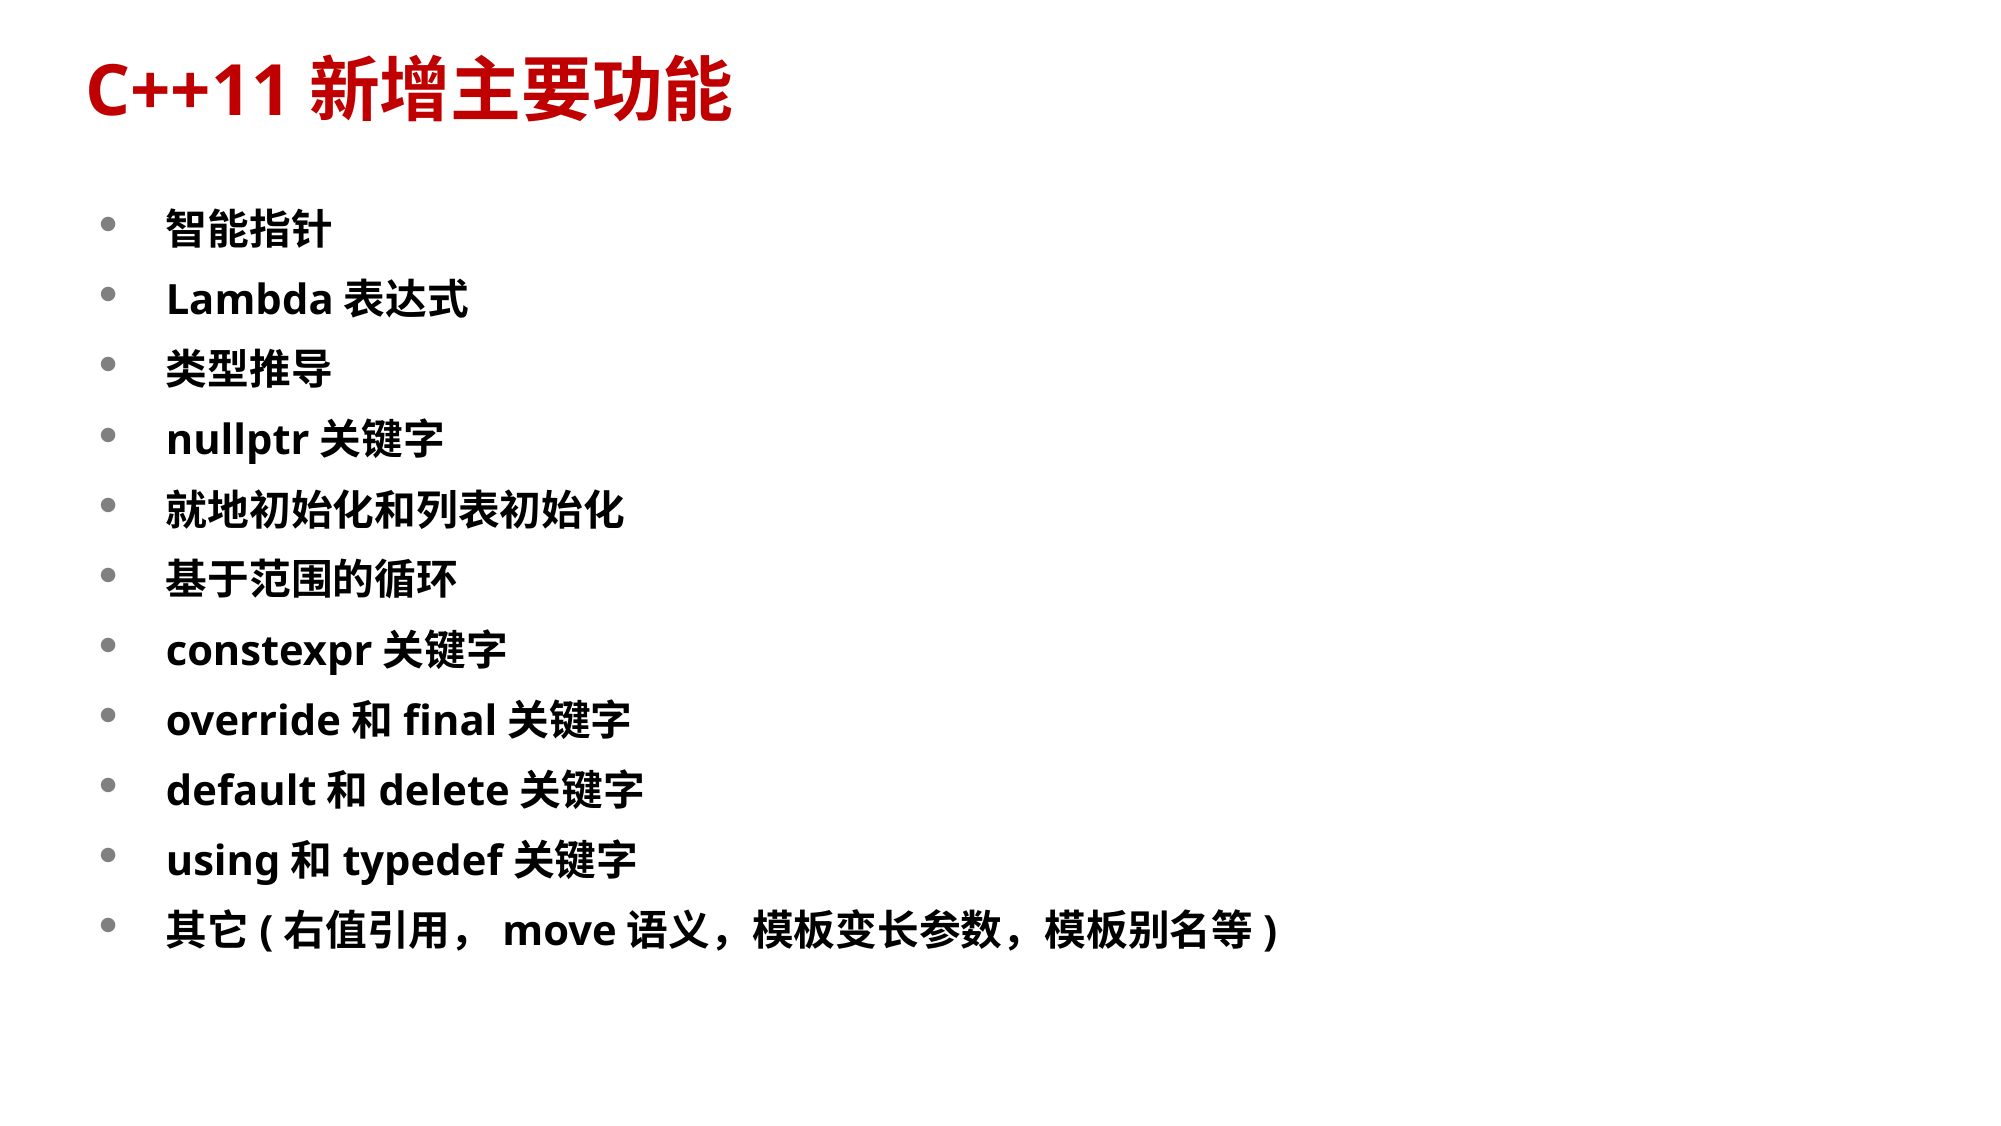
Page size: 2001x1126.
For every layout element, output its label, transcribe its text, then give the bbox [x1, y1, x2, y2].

list 智能指针 Lambda表达式 类型推导 nullptr关键字 就地初始化和列表初始化 基于范围的循环 constexpr关键字 override和final关键字 default和delete关键字 using和typedef关键字 其它(右值引用，move语义，模板变长参数，模板别名等) [78, 172, 1898, 1059]
title C++11新增主要功能 [65, 42, 1885, 132]
